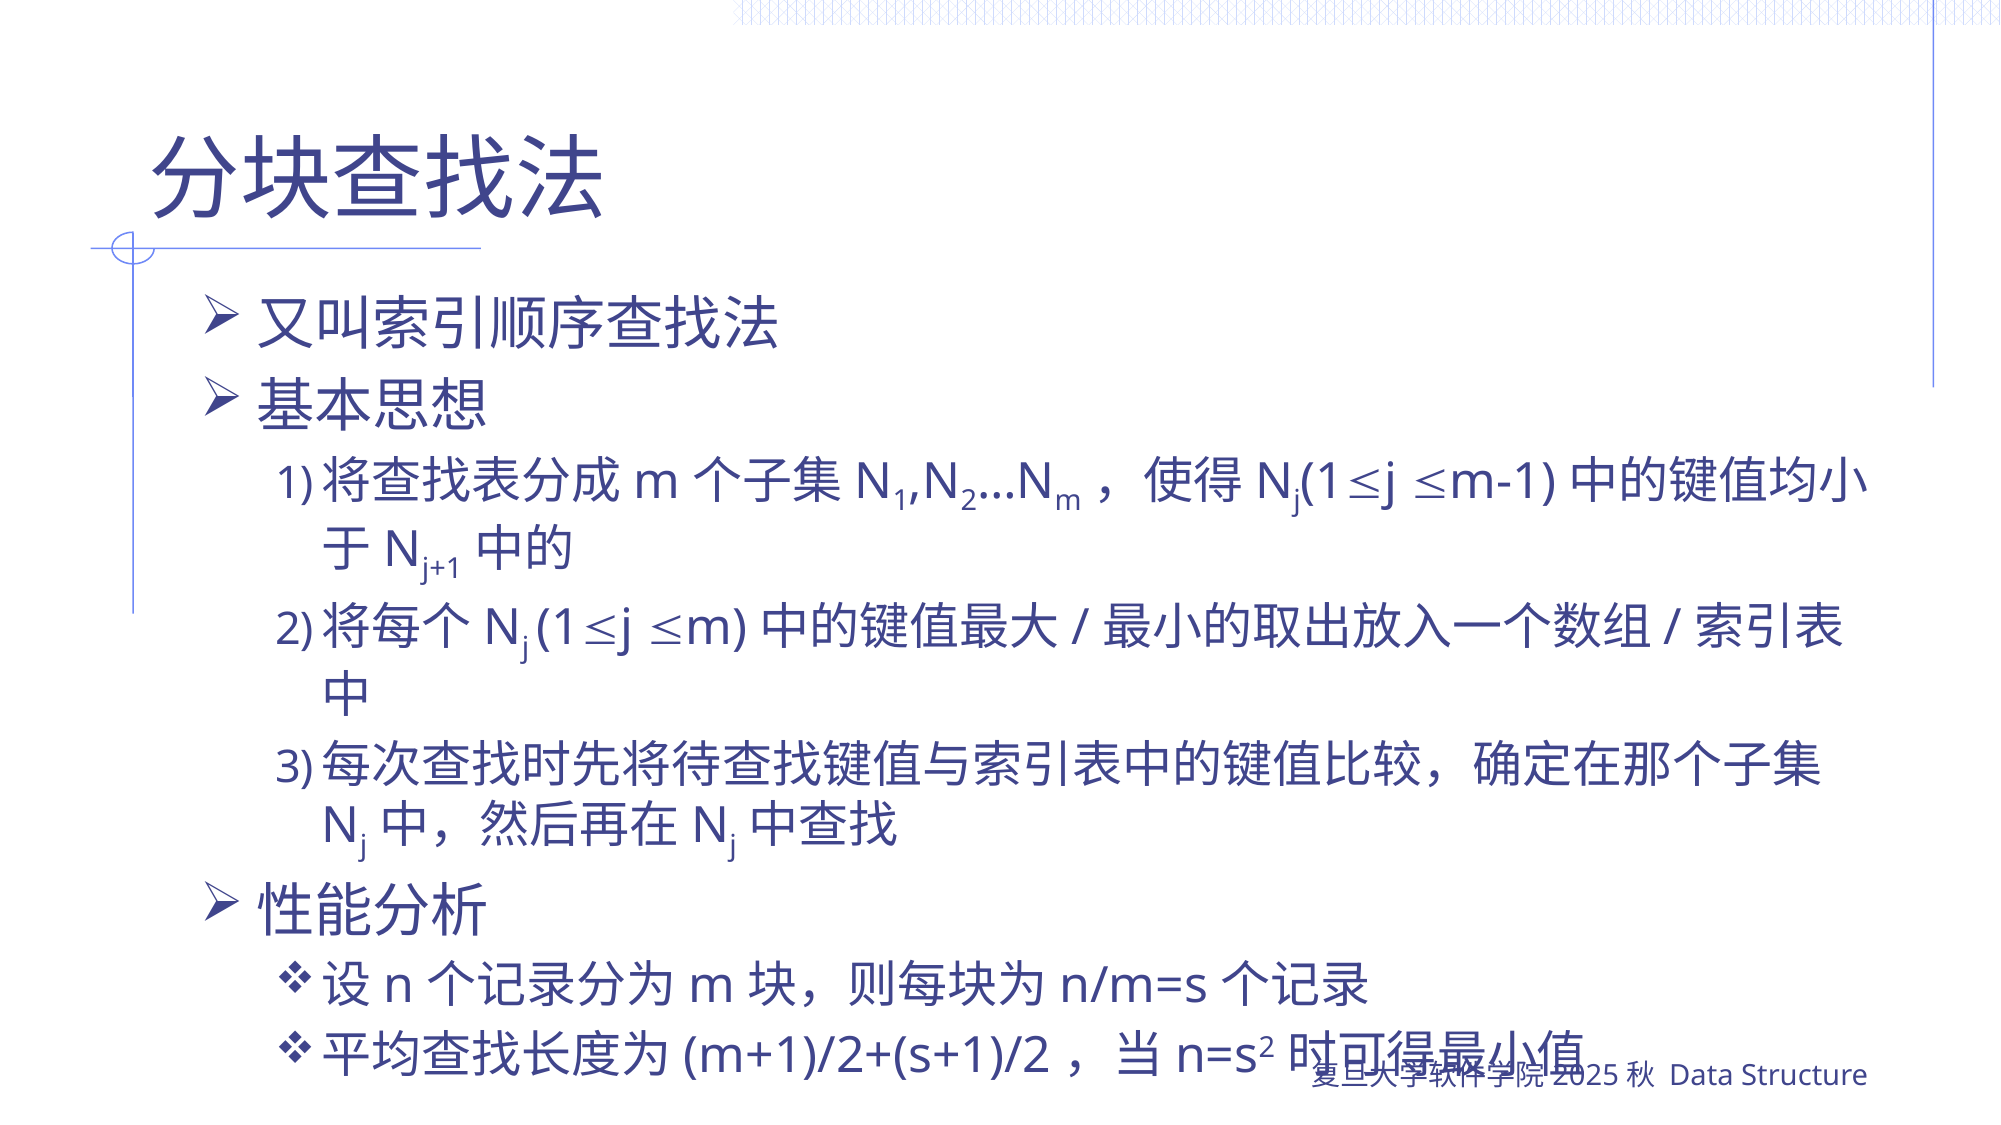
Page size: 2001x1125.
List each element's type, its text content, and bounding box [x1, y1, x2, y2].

list 又叫索引顺序查找法 基本思想 将查找表分成m个子集N1,N2…Nm，使得Nj(1j m-1)中的键值均小于Nj+1中的 将每个Nj (1j m)中的键值最大/最小的取出放入一个数组/索引表中 每次查找时先将待查找键值与索引表中的键值比较，确定在那个子集Nj中，然后再在Nj中查找 性能分析 设n个记录分为m块，则每块为n/m=s个记录 平均查找长度为(m+1)/2+(s+1)/2，当n=s2时可得最小值 [184, 278, 1885, 954]
title 分块查找法 [133, 50, 1834, 238]
